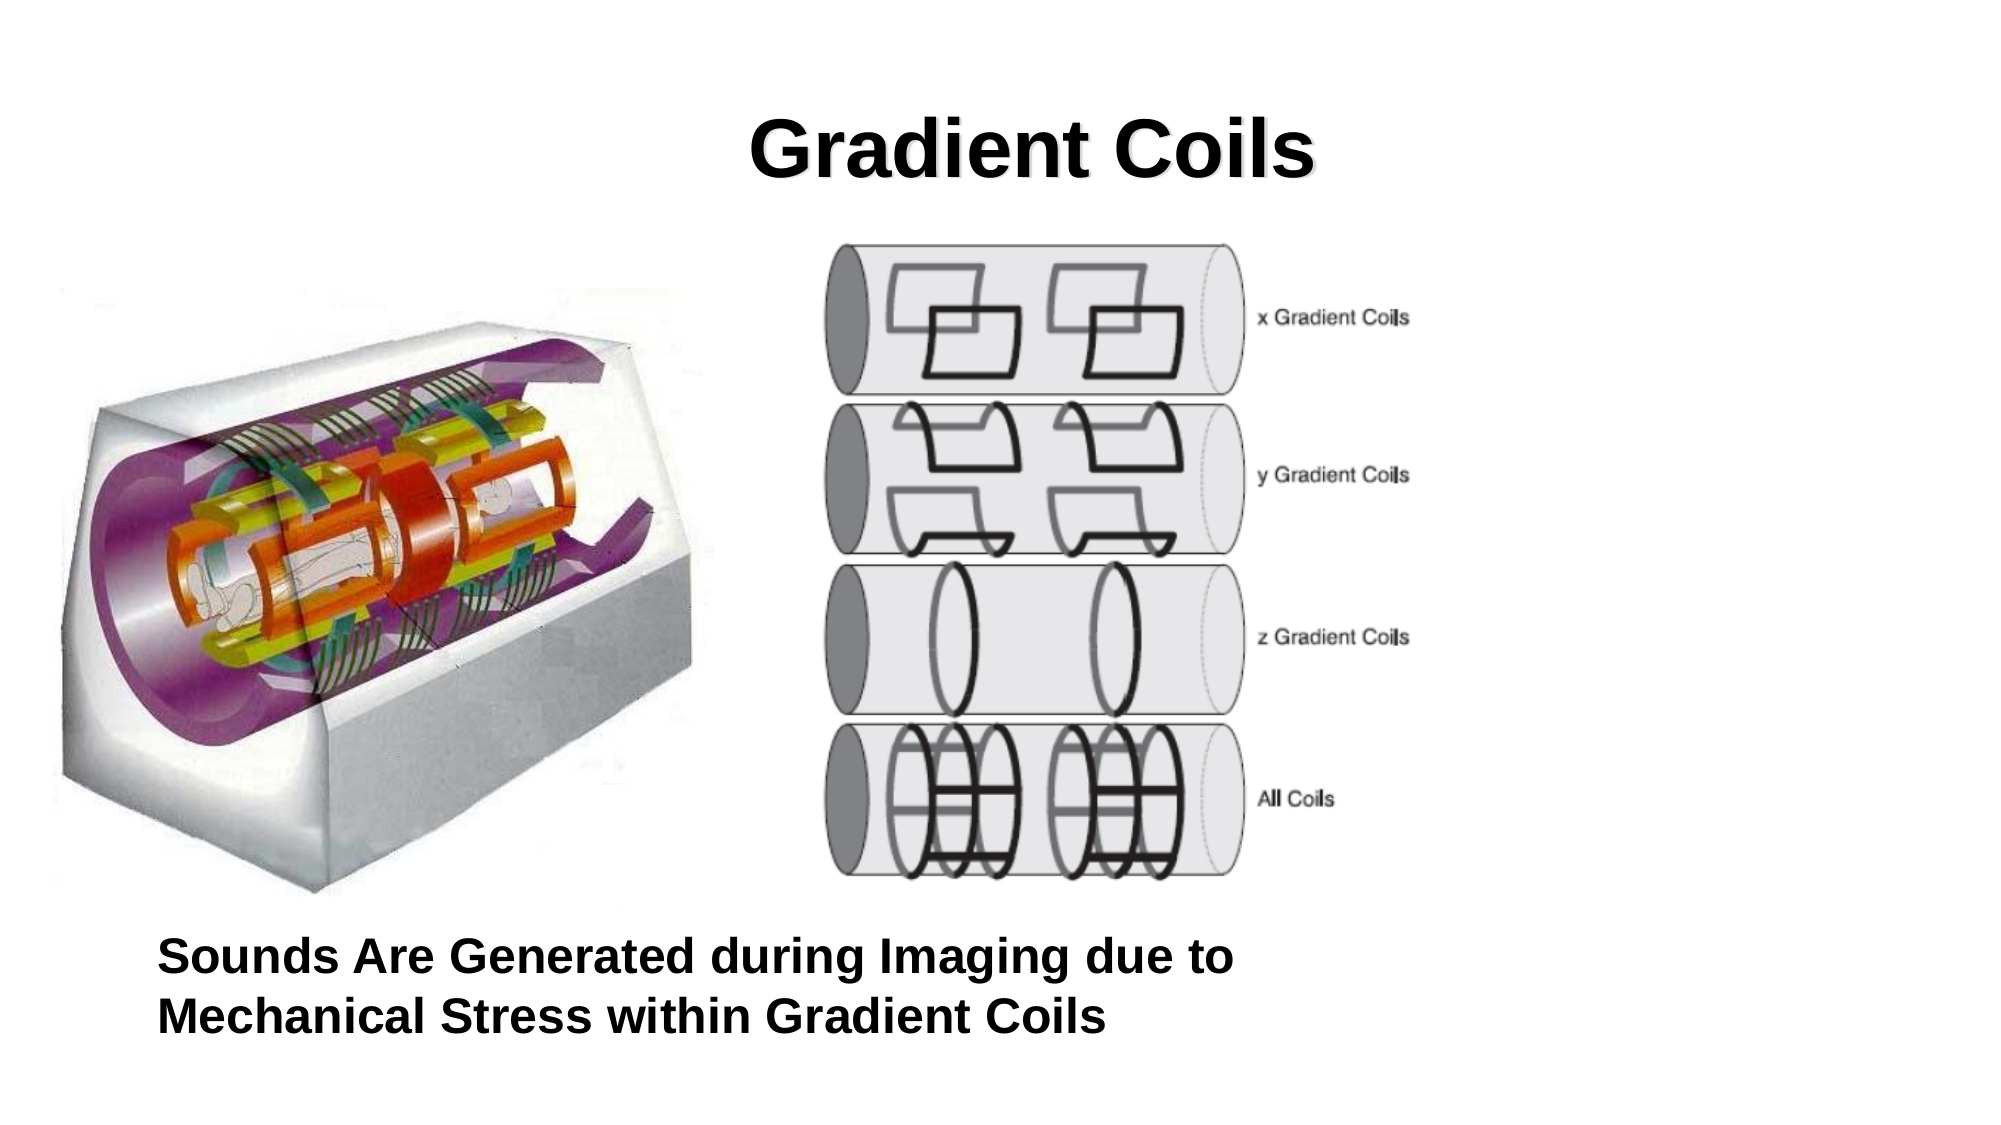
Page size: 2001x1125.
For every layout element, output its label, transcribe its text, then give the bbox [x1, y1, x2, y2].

text_box Sounds Are Generated during Imaging due to Mechanical Stress within Gradient Coils [142, 916, 1322, 1051]
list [804, 237, 1447, 888]
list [50, 287, 714, 911]
title Gradient Coils [183, 49, 1884, 238]
